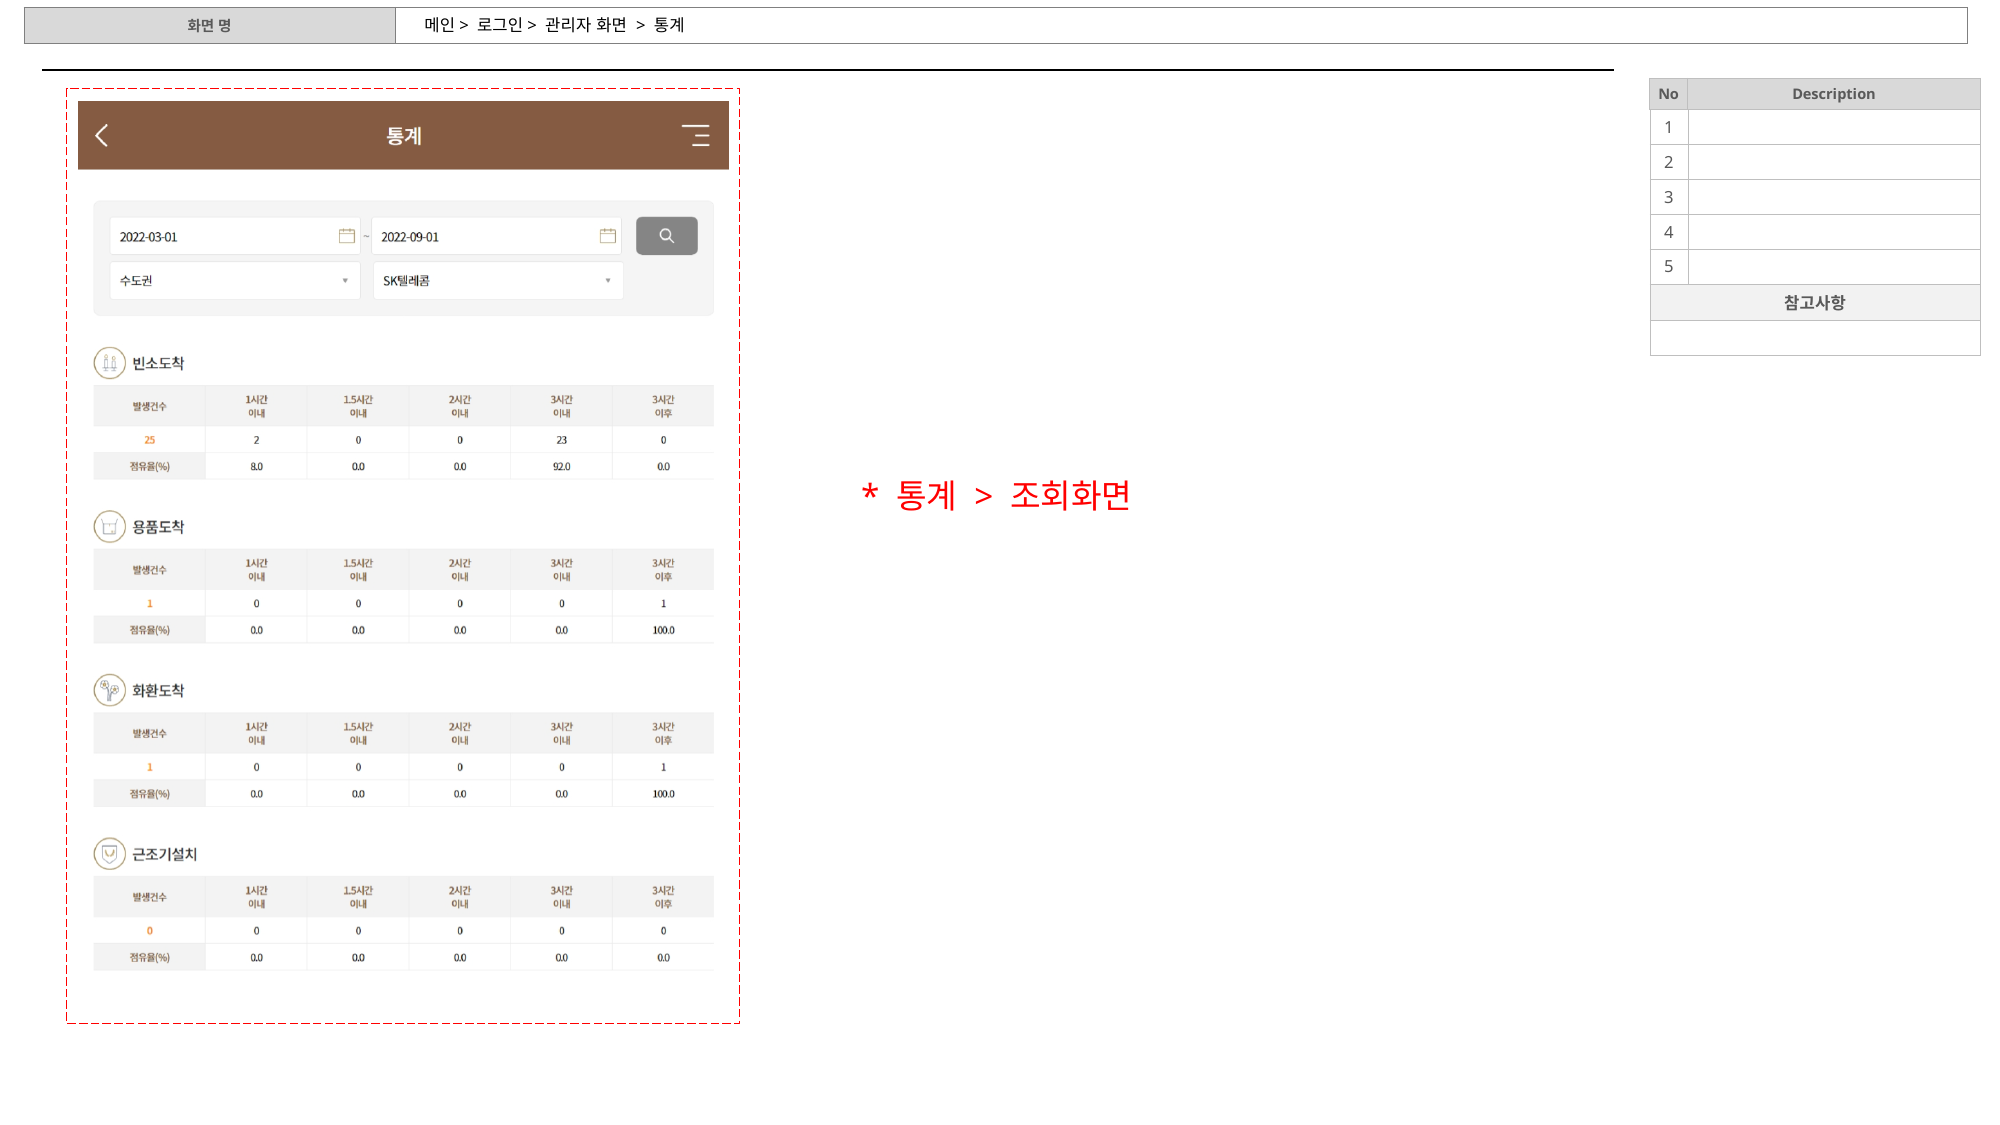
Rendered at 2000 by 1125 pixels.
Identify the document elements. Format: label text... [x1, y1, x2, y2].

table_header [1689, 110, 1980, 144]
table_header 1 [1651, 110, 1688, 144]
table_cell [1651, 321, 1980, 355]
text_box 메인> 로그인> 관리자 화면 > 통계 [409, 7, 700, 42]
text_box [65, 86, 742, 1025]
table_cell 5 [1651, 250, 1688, 284]
picture [78, 101, 729, 1000]
table_cell [1689, 145, 1980, 179]
table_cell 3 [1651, 180, 1688, 214]
table_cell 참고사항 [1651, 285, 1980, 320]
table_cell 4 [1651, 215, 1688, 249]
table_cell [1689, 215, 1980, 249]
table_cell 2 [1651, 145, 1688, 179]
table_cell [1689, 180, 1980, 214]
text_box * 통계 > 조회화면 [846, 467, 1532, 523]
table_cell [1689, 250, 1980, 284]
